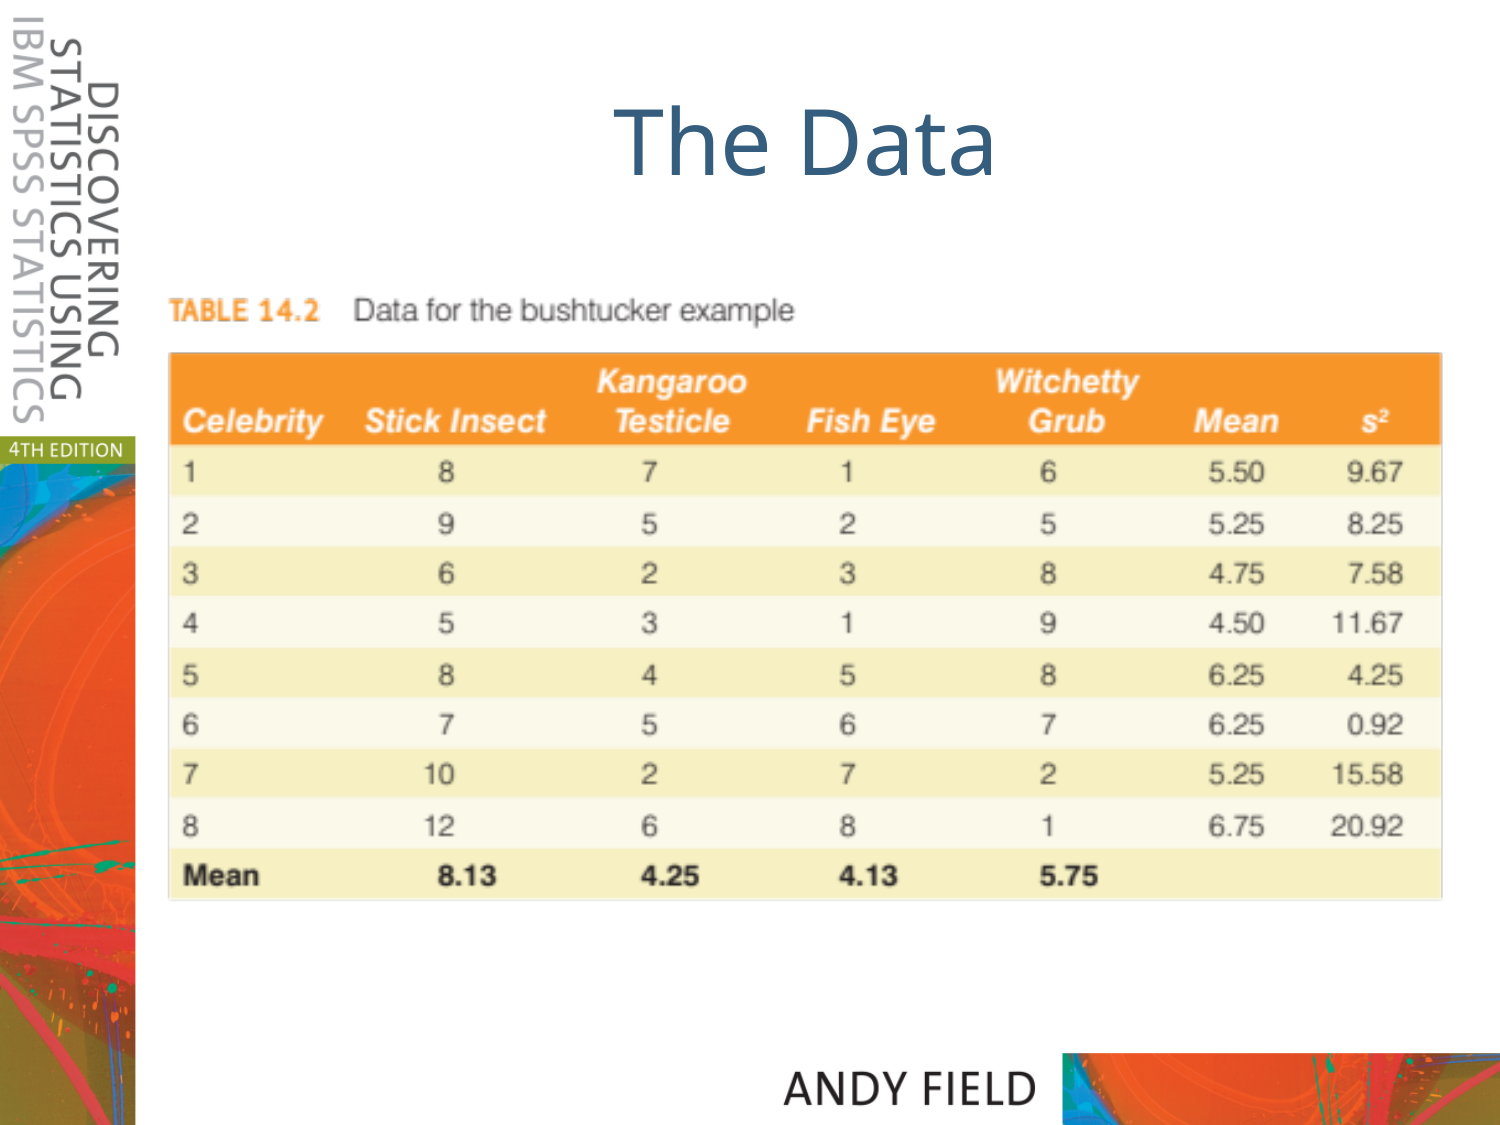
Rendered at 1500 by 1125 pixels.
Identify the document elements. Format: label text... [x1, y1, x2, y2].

title The Data [187, 45, 1425, 233]
picture [147, 272, 1455, 919]
